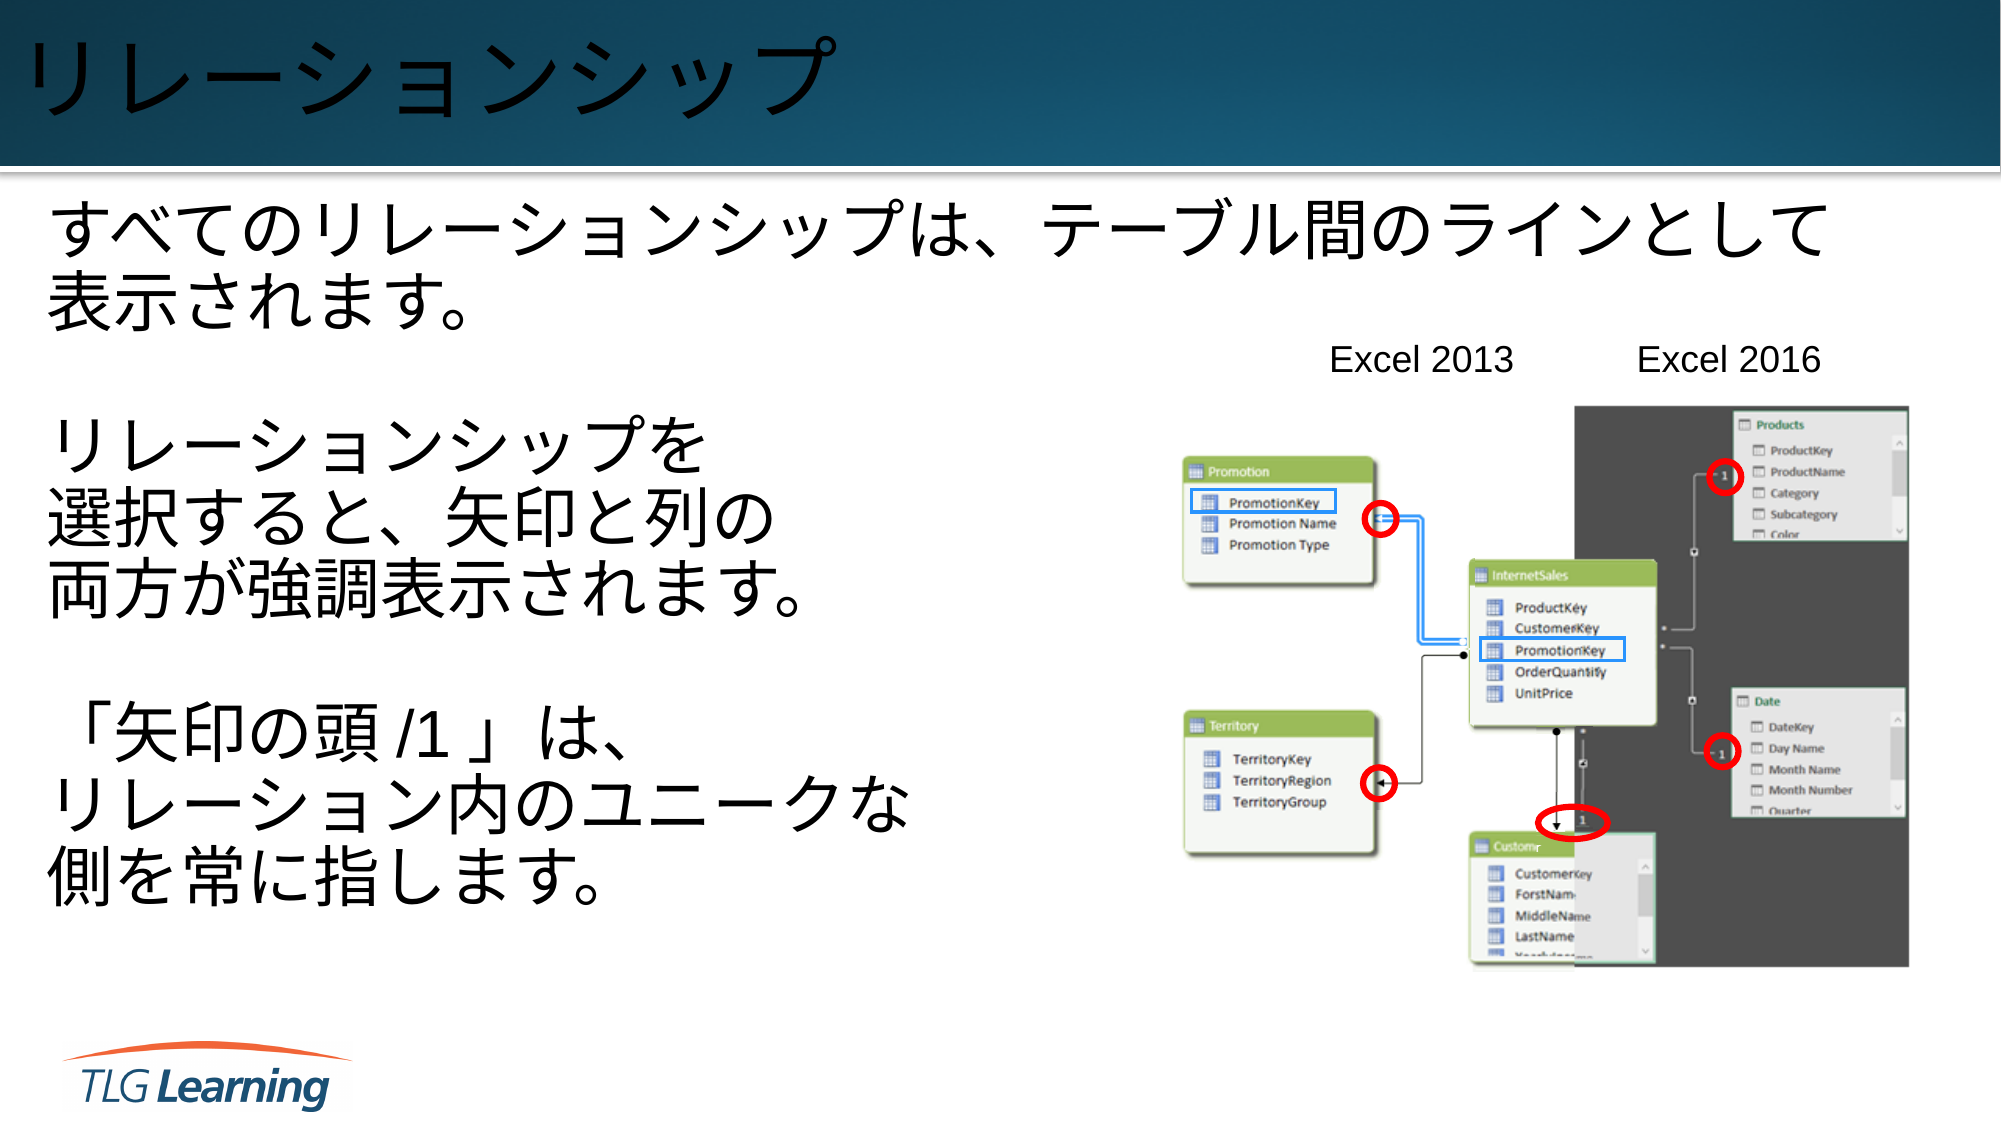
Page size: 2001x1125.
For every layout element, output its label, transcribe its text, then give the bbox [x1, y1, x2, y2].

picture [62, 1041, 353, 1112]
list すべてのリレーションシップは、テーブル間のラインとして表示されます。 リレーションシップを 選択すると、矢印と列の 両方が強調表示されます。 「矢印の頭/1」は、 リレーション内のユニークな 側を常に指します。 [31, 189, 1914, 1015]
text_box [1191, 489, 1625, 661]
text_box Excel 2013 [1314, 327, 1530, 388]
picture [1173, 400, 1914, 972]
text_box Excel 2016 [1621, 327, 1837, 388]
title リレーションシップ [0, 0, 2000, 166]
